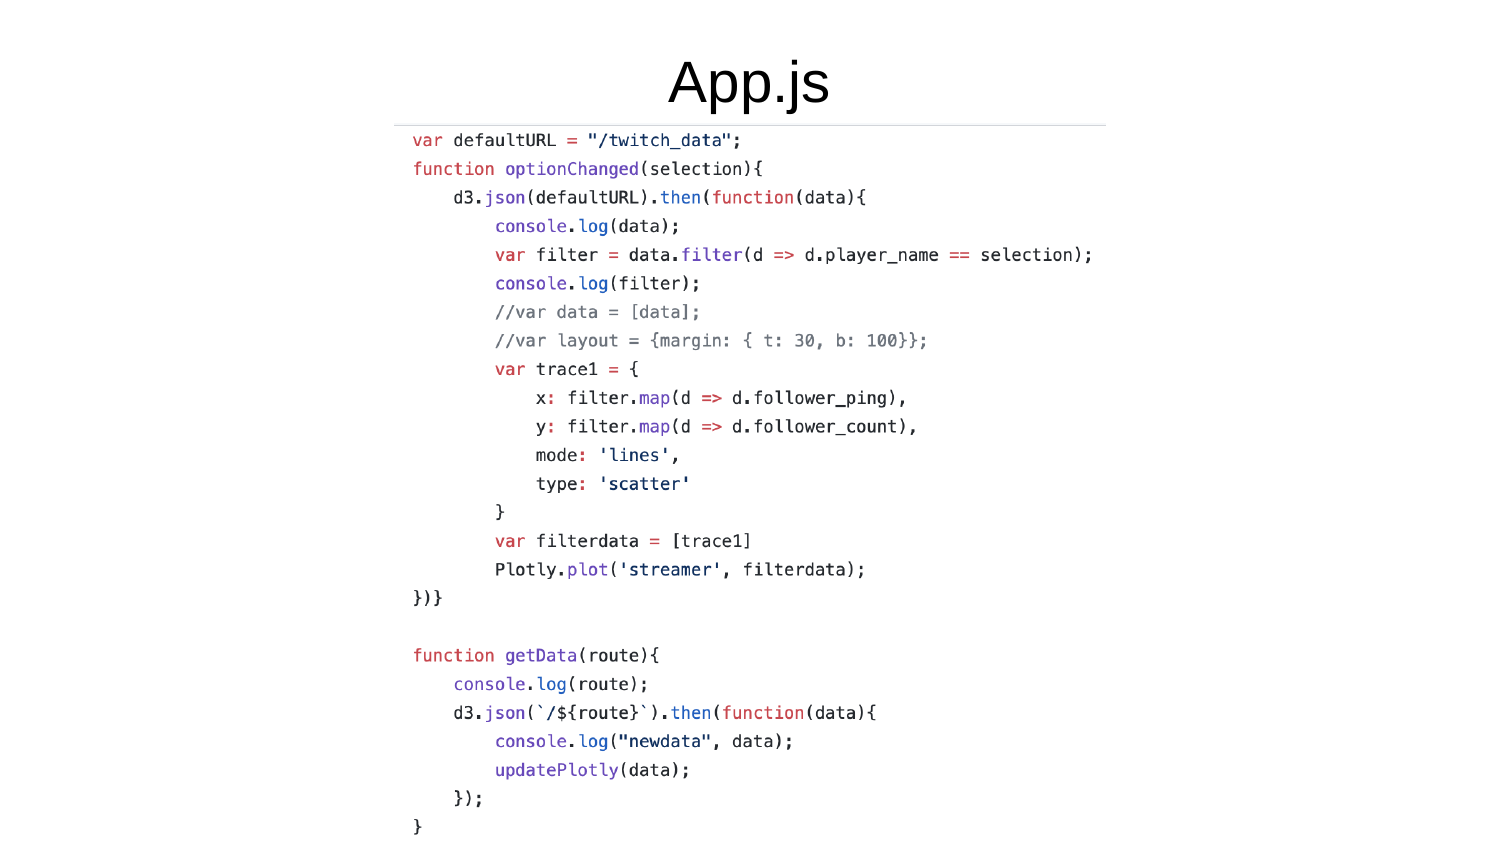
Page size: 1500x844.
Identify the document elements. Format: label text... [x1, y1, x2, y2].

title App.js [51, 29, 1449, 124]
picture [393, 122, 1107, 840]
